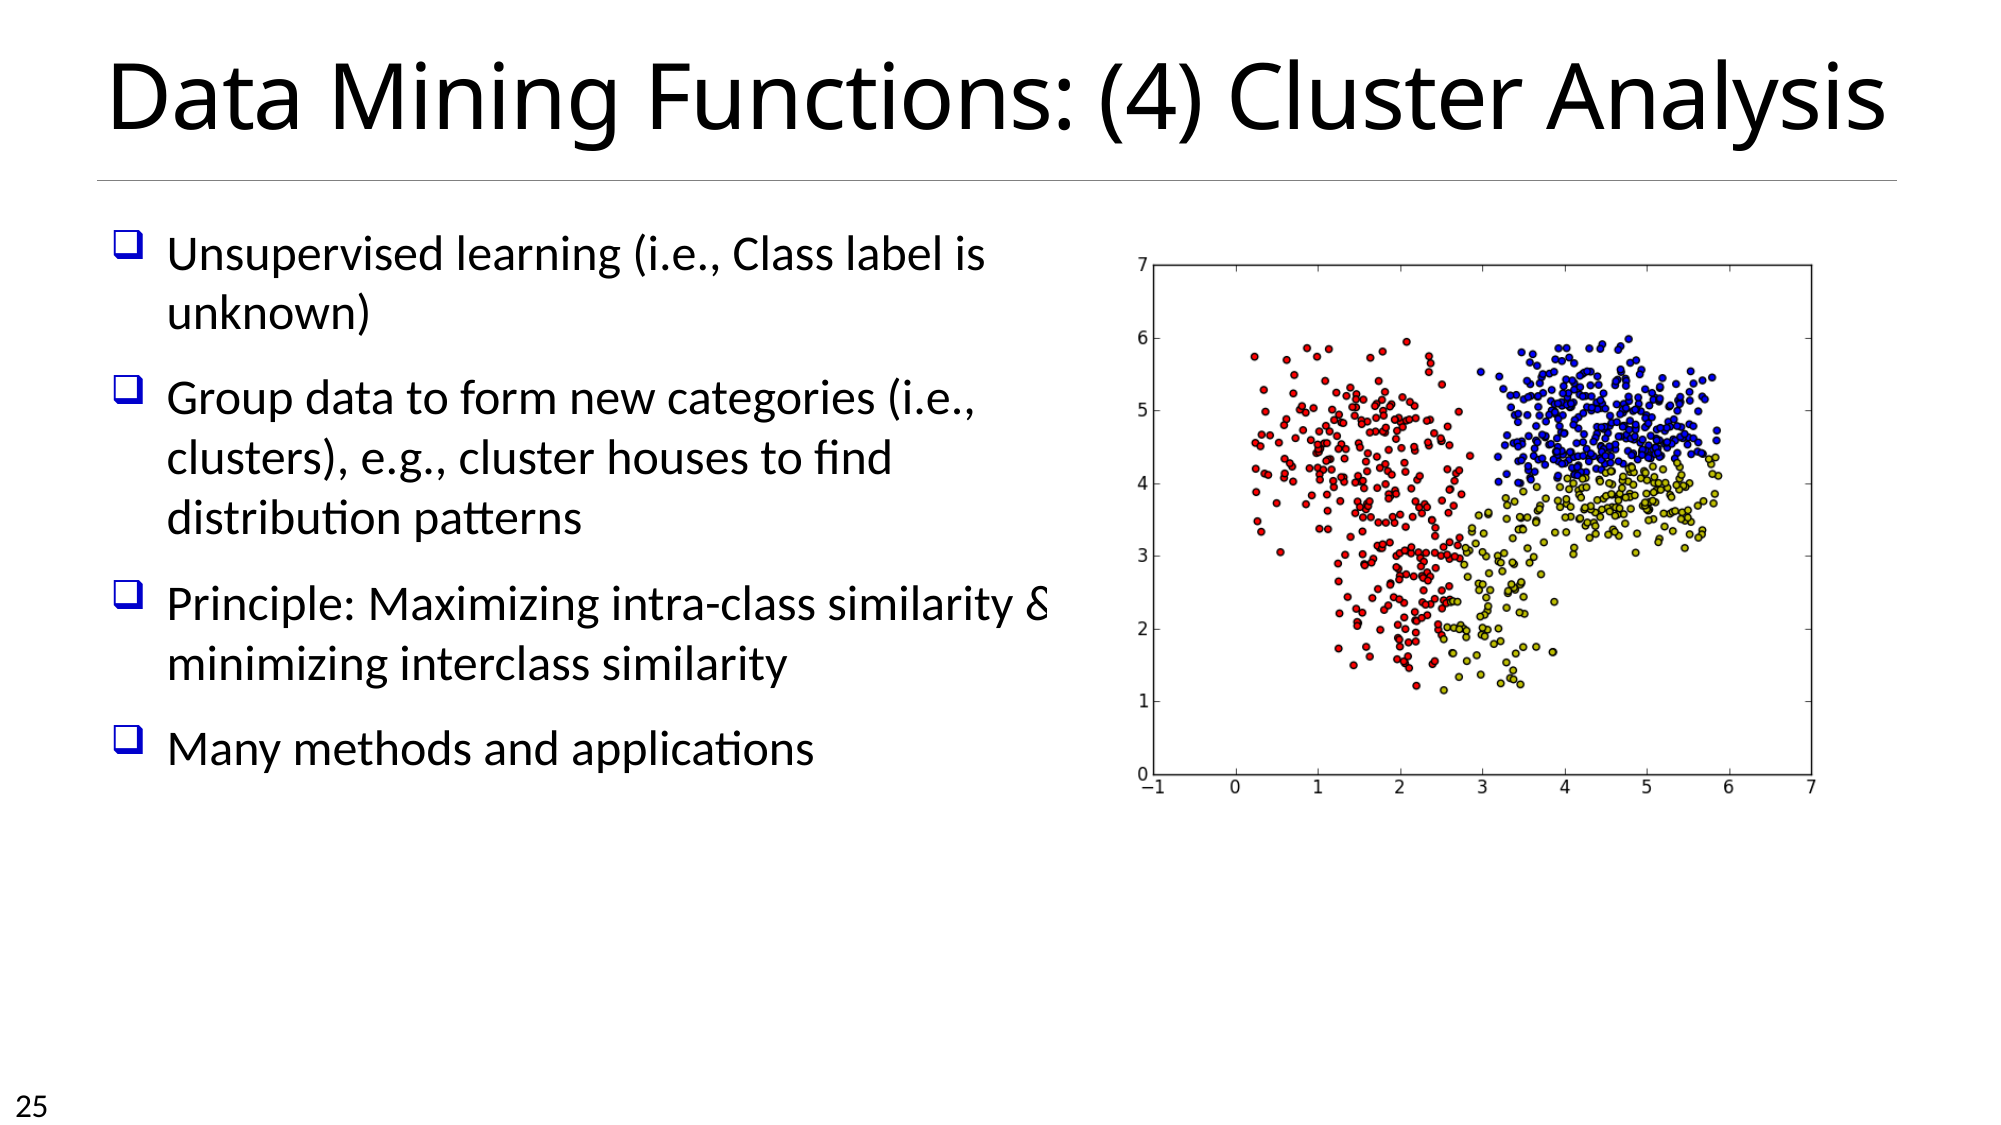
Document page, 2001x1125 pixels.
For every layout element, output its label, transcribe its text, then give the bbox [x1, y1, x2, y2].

title Data Mining Functions: (4) Cluster Analysis [61, 50, 1933, 155]
list Unsupervised learning (i.e., Class label is unknown) Group data to form new categories (i.e., clusters), e.g., cluster houses to find distribution patterns Principle: Maximizing intra-class similarity & minimizing interclass similarity Many methods and applications [95, 212, 1089, 942]
picture [1047, 201, 1897, 839]
